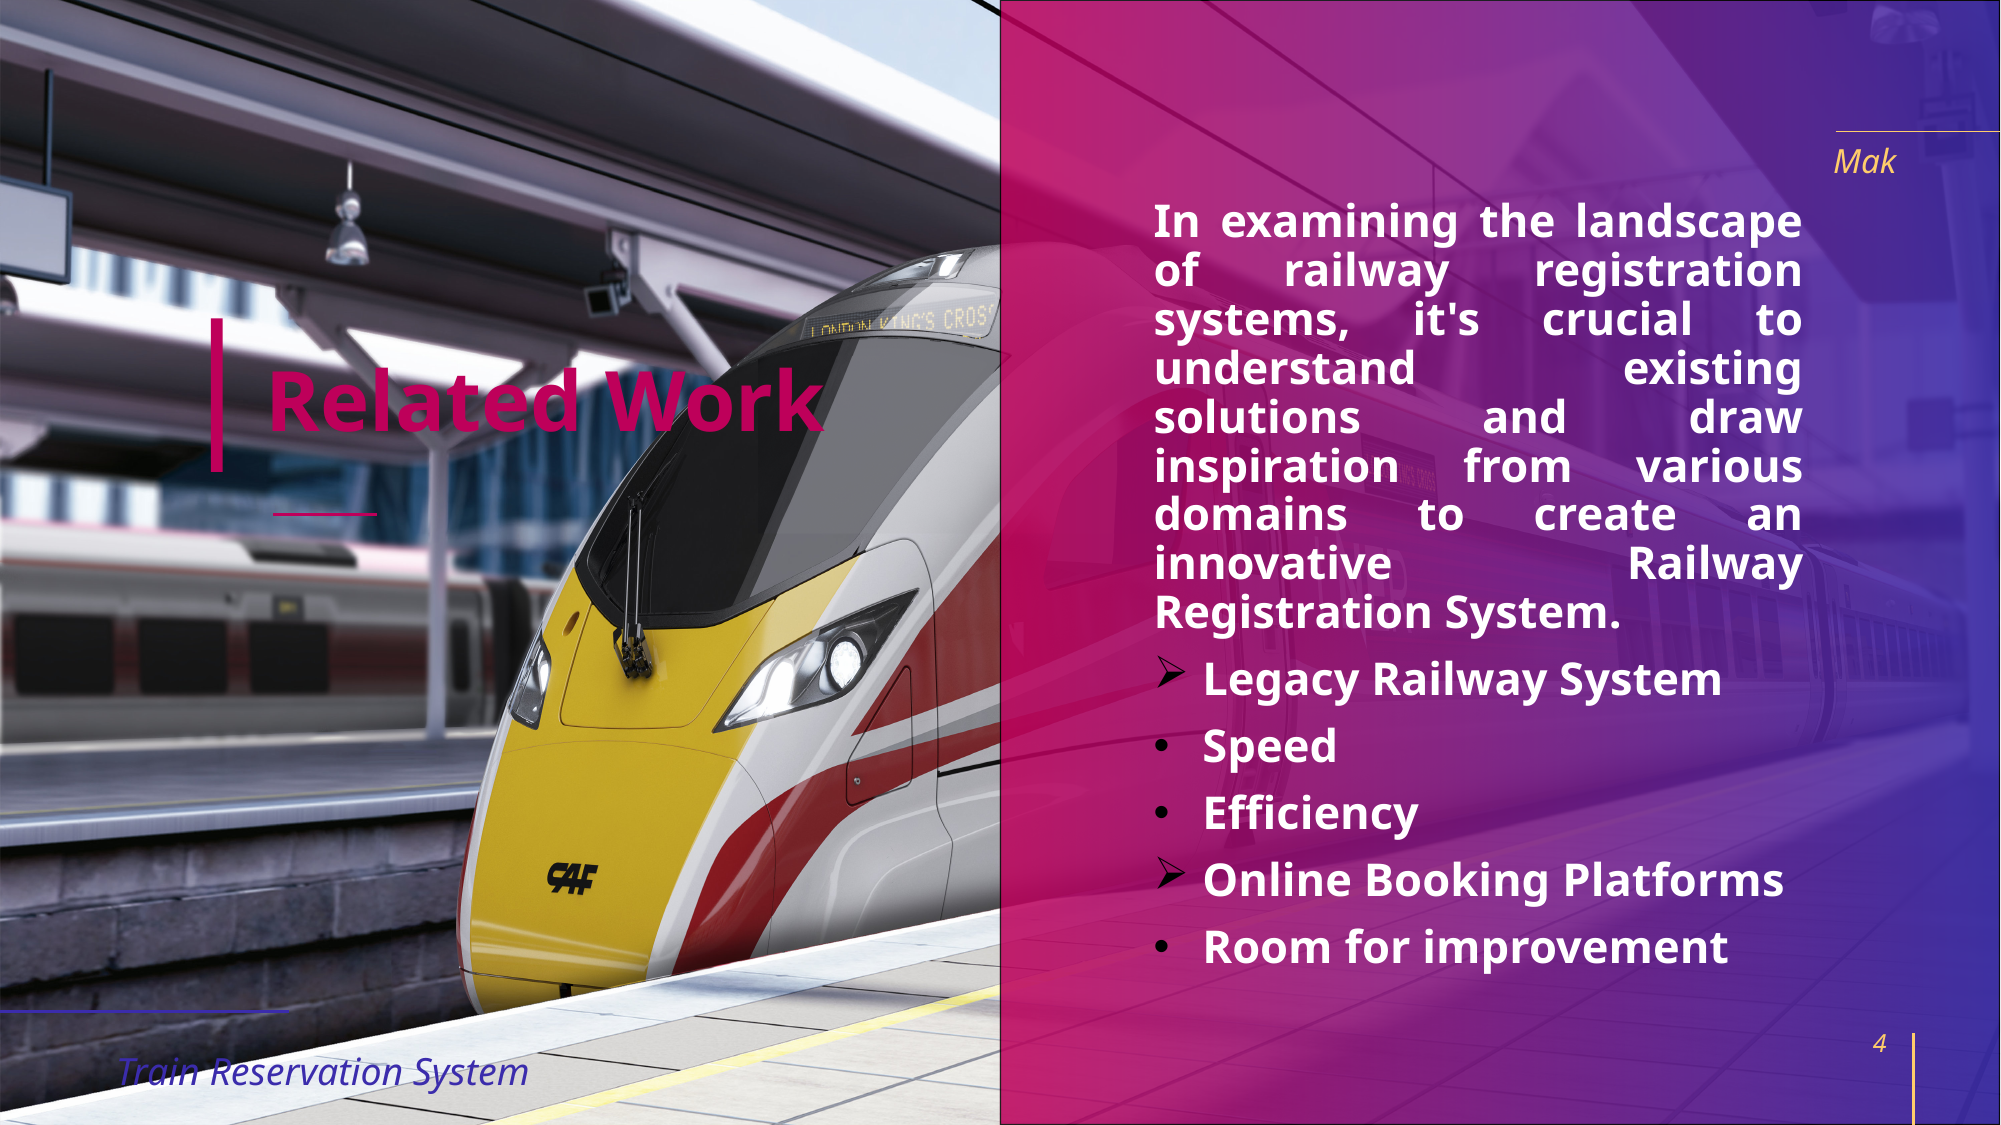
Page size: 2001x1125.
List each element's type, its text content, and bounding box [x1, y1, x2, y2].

list Mak [1818, 137, 1919, 192]
footer Train Reservation System [100, 1015, 636, 1125]
subtitle In examining the landscape of railway registration systems, it's crucial to understand existing solutions and draw inspiration from various domains to create an innovative Railway Registration System. Legacy Railway System Speed Efficiency Online Booking Platforms Room for improvement [1138, 191, 1819, 999]
slide_number 4 [1451, 1015, 1902, 1075]
picture [0, 0, 999, 1125]
title Related Work [250, 278, 931, 531]
